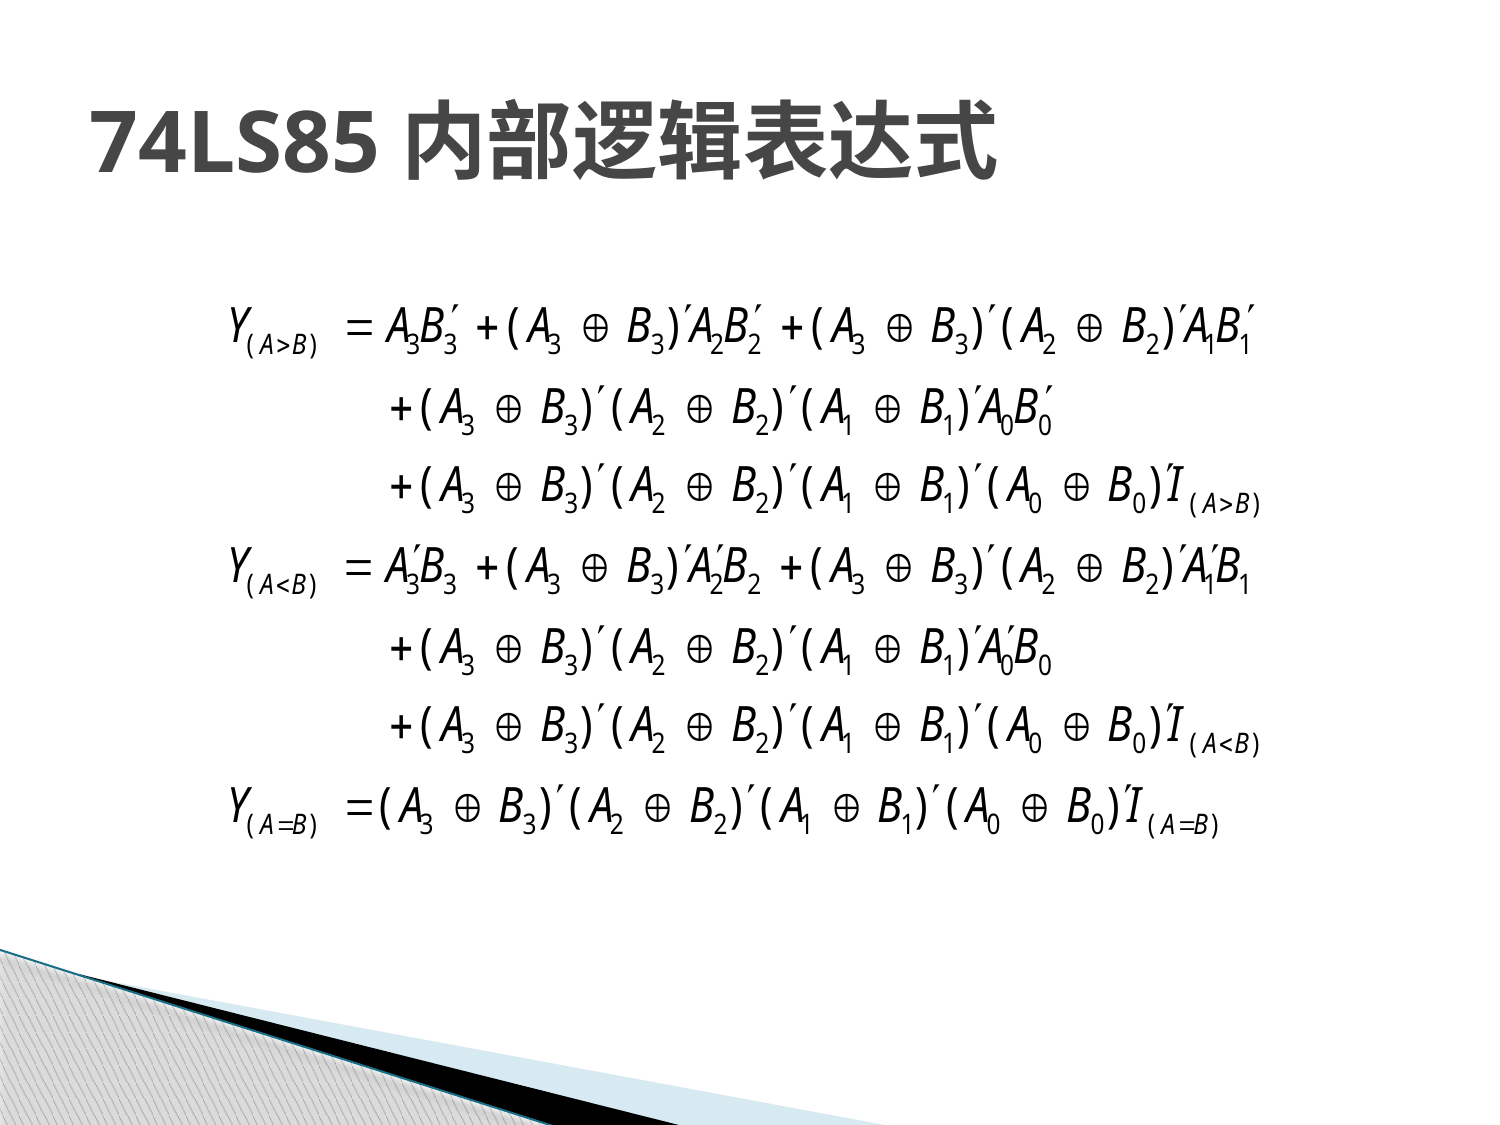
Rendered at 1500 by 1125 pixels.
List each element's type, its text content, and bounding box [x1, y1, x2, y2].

title 74LS85内部逻辑表达式 [75, 45, 1425, 233]
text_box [227, 290, 1273, 847]
